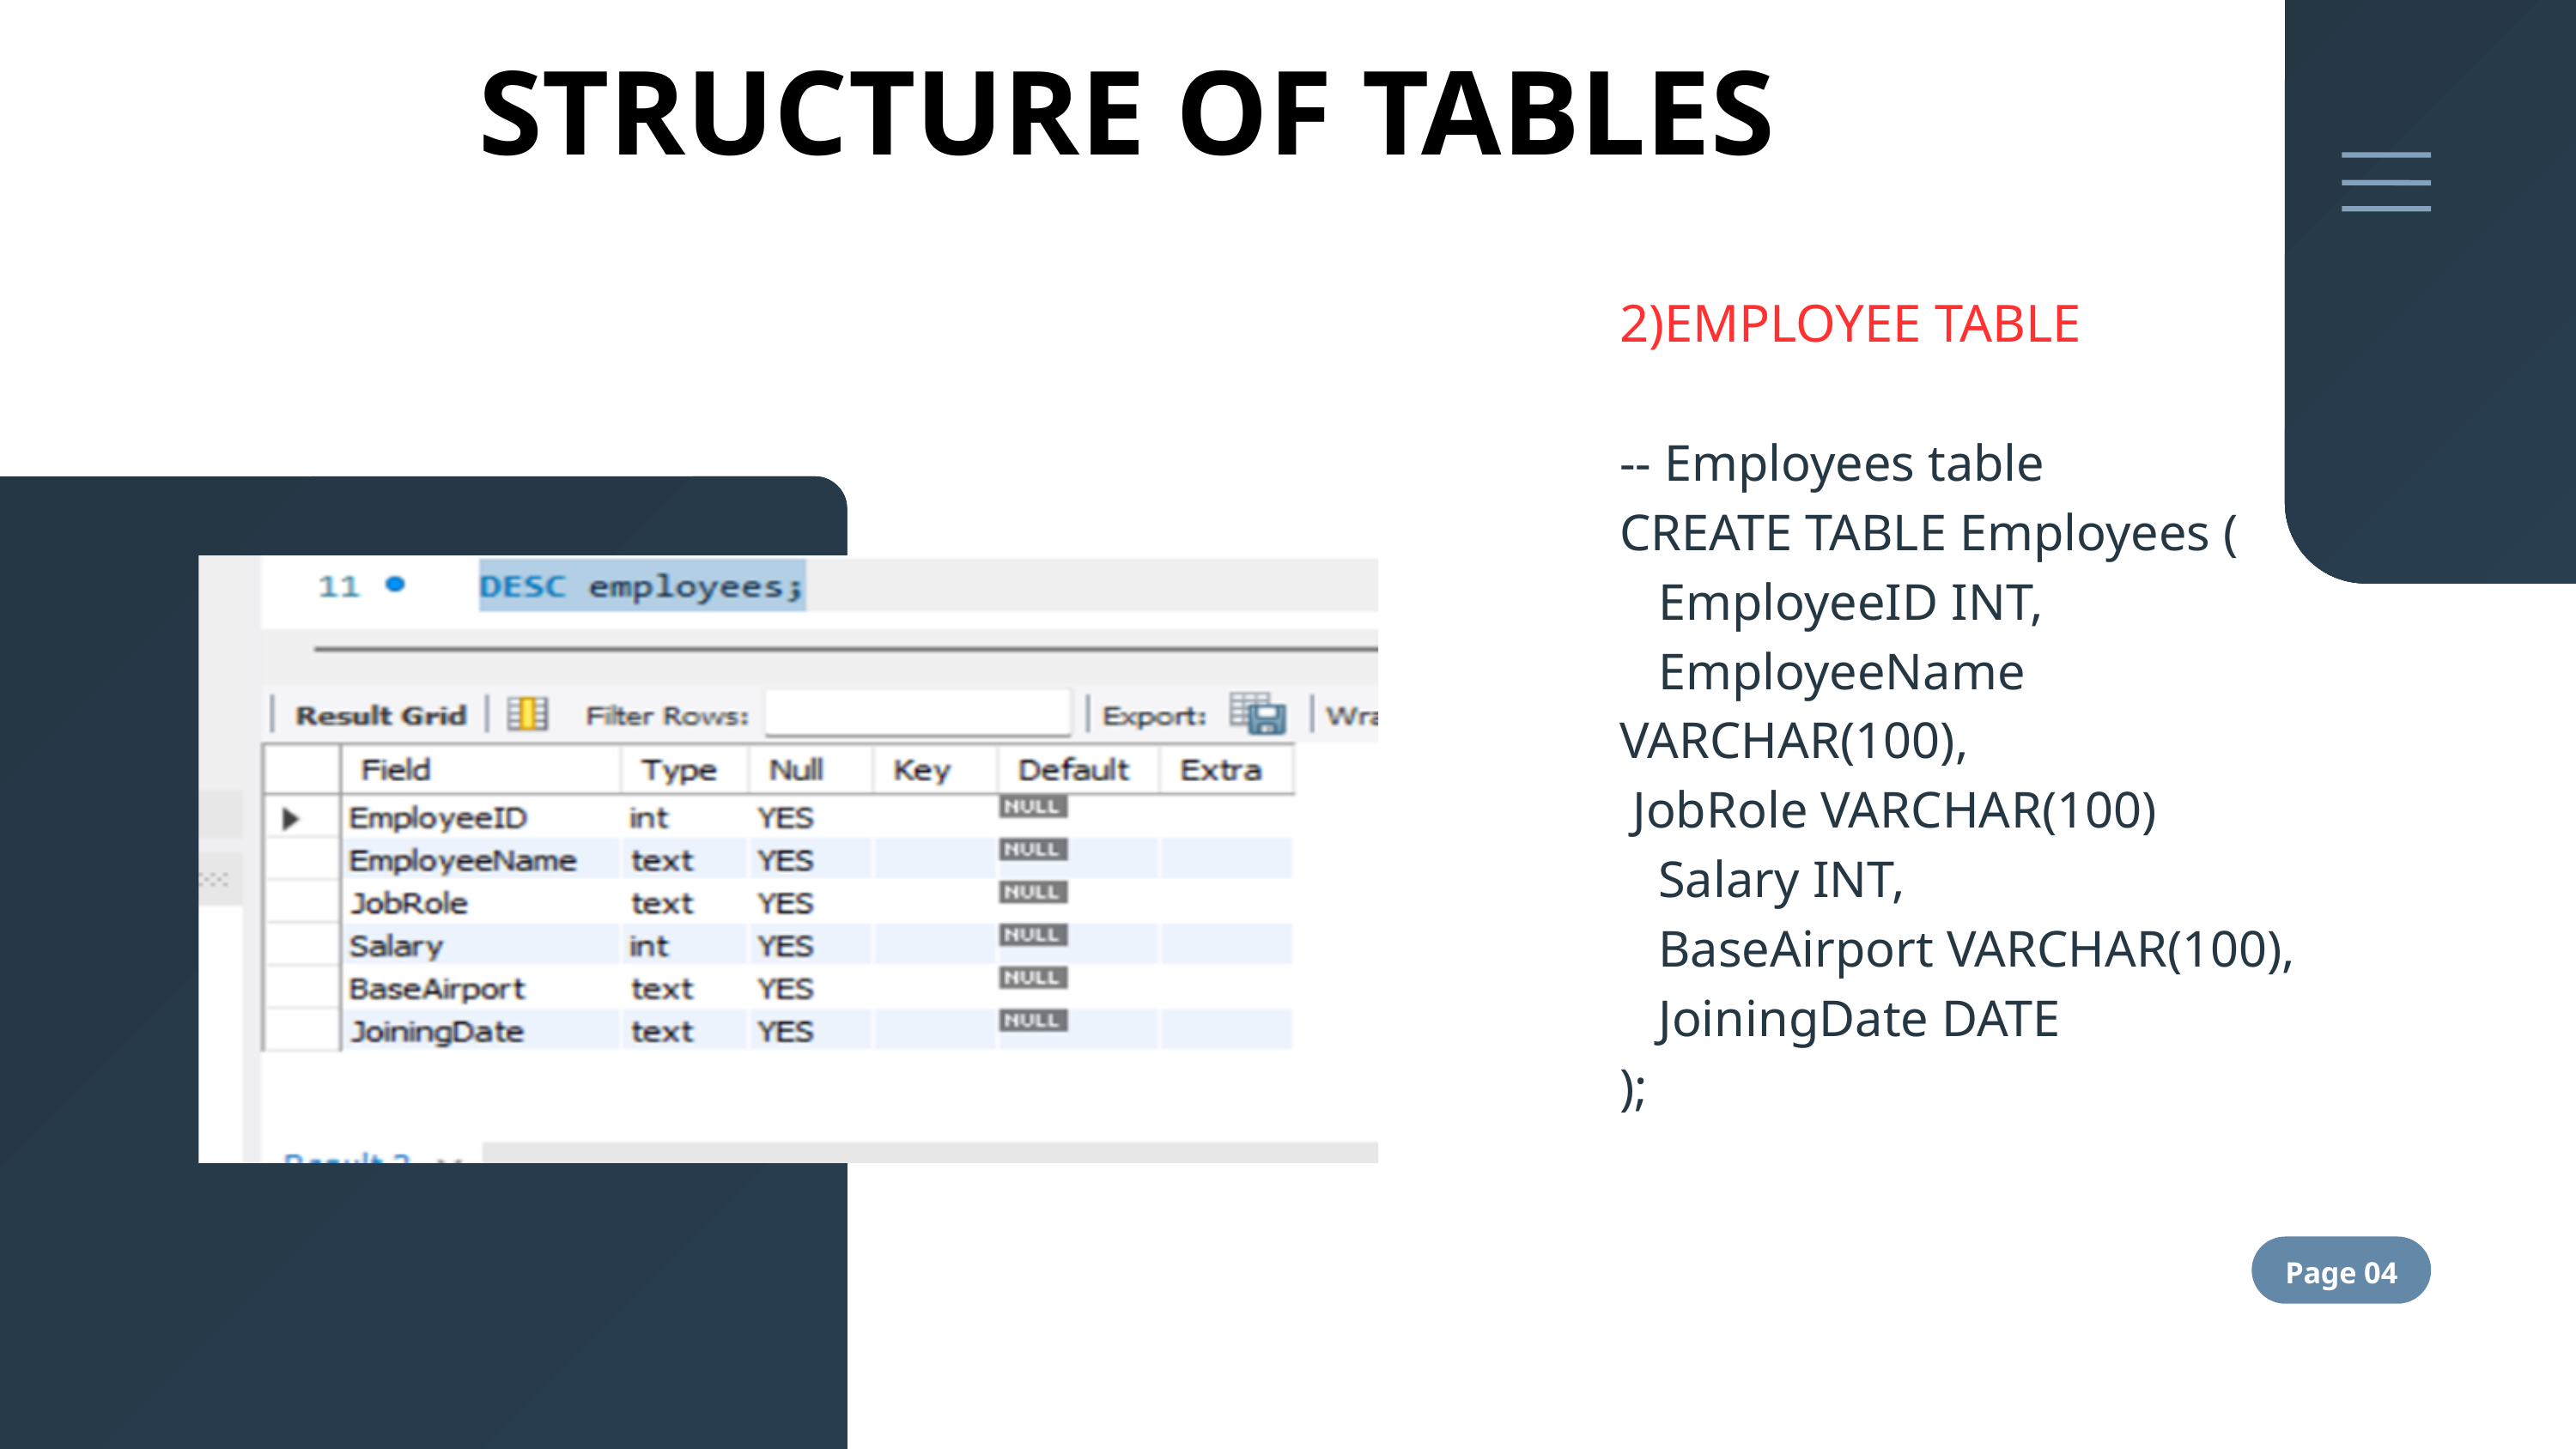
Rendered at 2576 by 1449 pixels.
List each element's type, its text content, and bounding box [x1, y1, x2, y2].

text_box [2251, 1236, 2432, 1304]
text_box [0, 476, 848, 1449]
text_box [2284, 0, 2576, 584]
text_box [850, 555, 1379, 1163]
text_box 2)EMPLOYEE TABLE -- Employees table CREATE TABLE Employees ( EmployeeID INT, EmployeeName VARCHAR(100), JobRole VARCHAR(100) Salary INT, BaseAirport VARCHAR(100), JoiningDate DATE ); [1619, 280, 2342, 1254]
text_box STRUCTURE OF TABLES [447, 61, 1886, 179]
